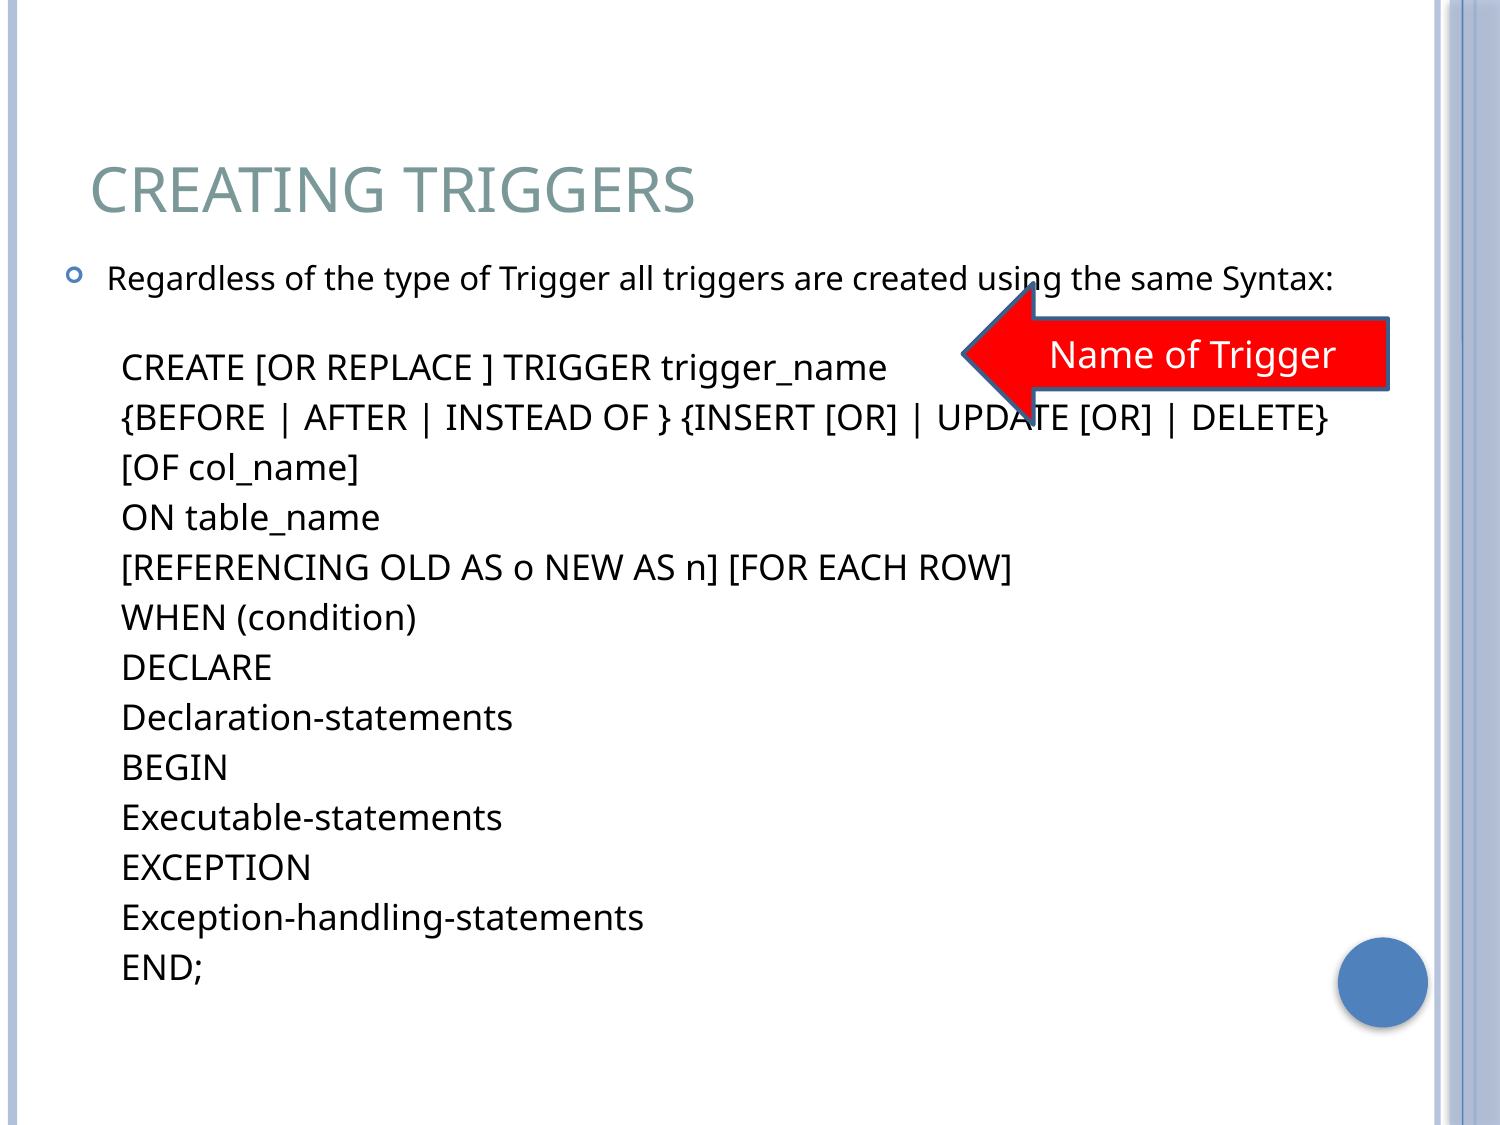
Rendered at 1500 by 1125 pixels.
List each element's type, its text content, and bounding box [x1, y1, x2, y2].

title Creating Triggers [75, 45, 1300, 233]
text_box Name of Trigger [960, 281, 1390, 427]
list Regardless of the type of Trigger all triggers are created using the same Syntax: CREATE [OR REPLACE ] TRIGGER trigger_name {BEFORE | AFTER | INSTEAD OF } {INSERT [OR] | UPDATE [OR] | DELETE} [OF col_name] ON table_name [REFERENCING OLD AS o NEW AS n] [FOR EACH ROW] WHEN (condition) DECLARE Declaration-statements BEGIN Executable-statements EXCEPTION Exception-handling-statements END; [49, 250, 1445, 1001]
